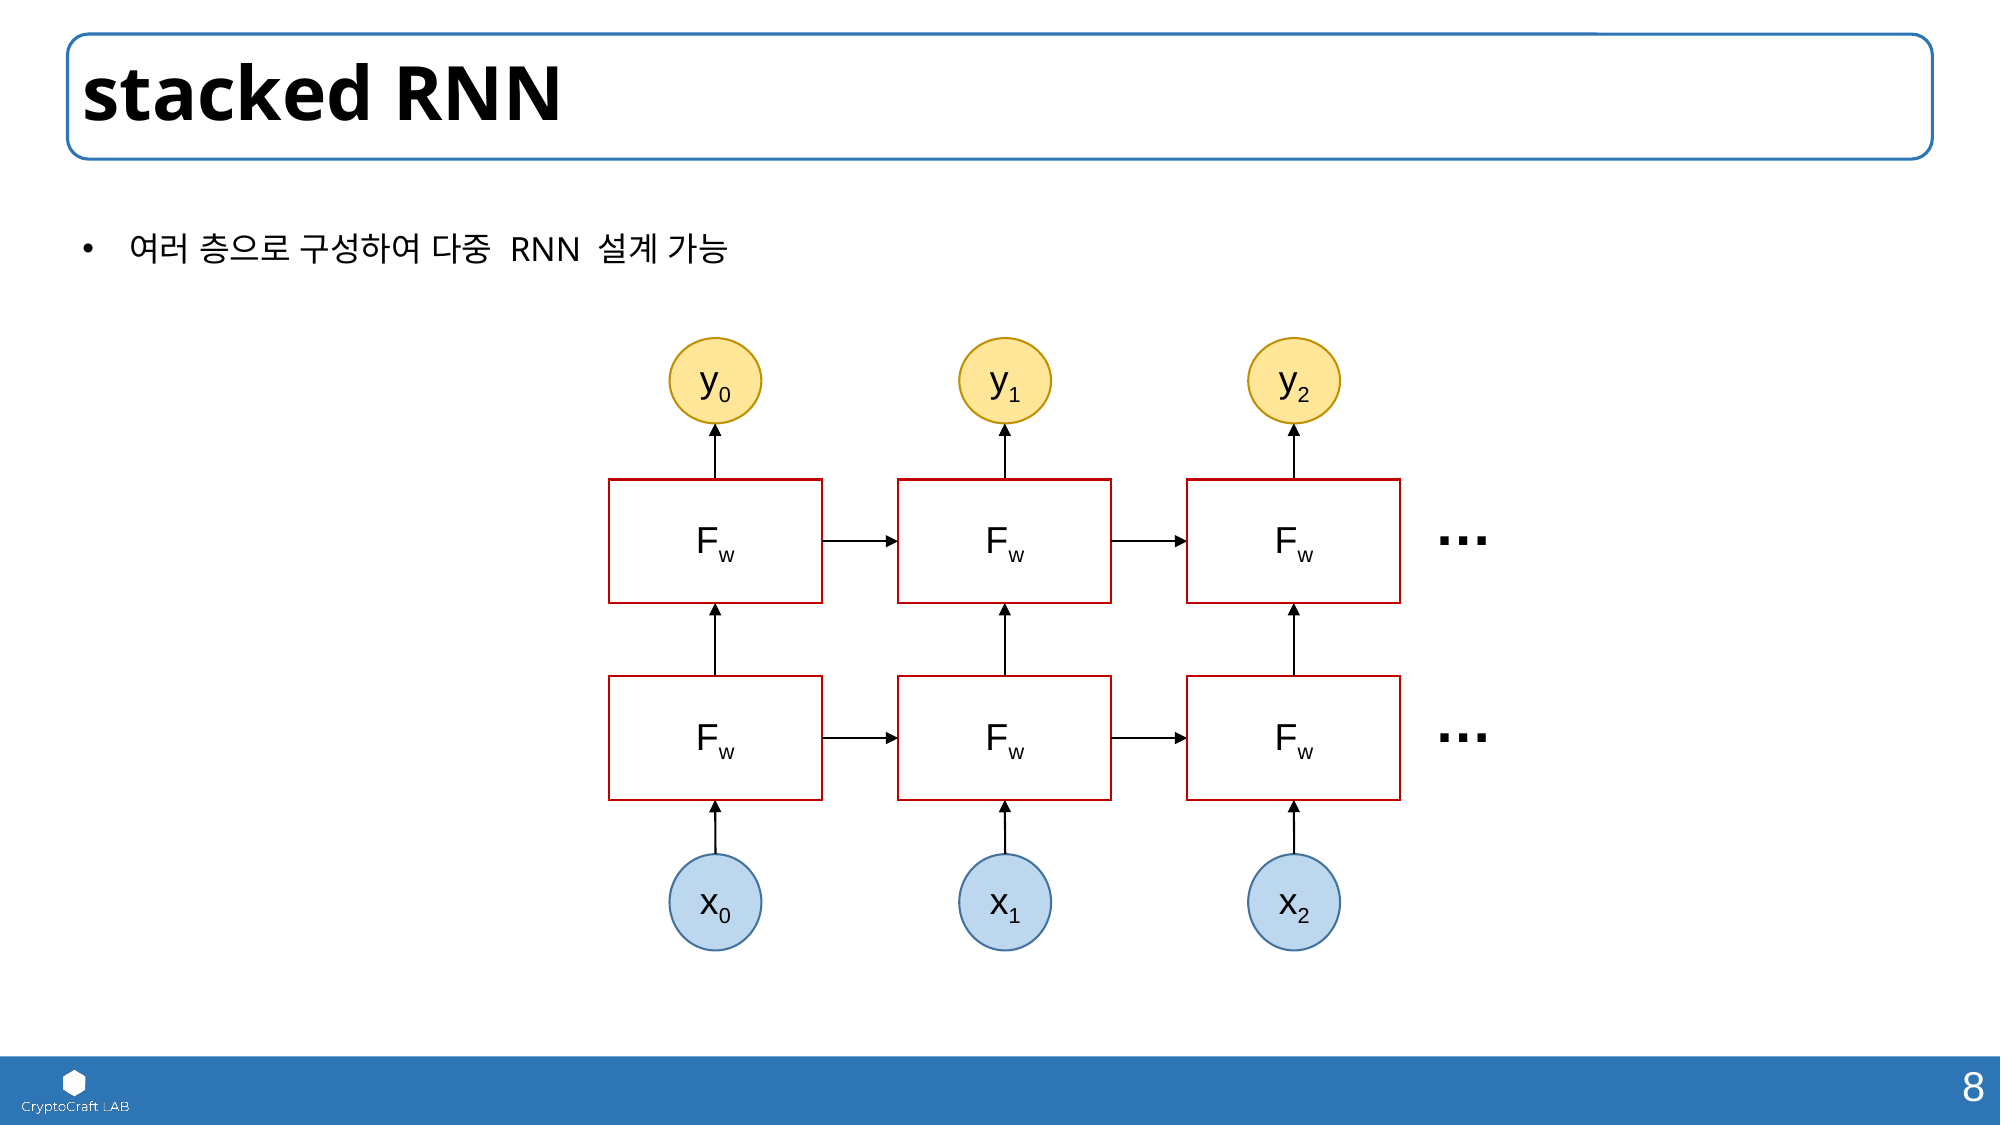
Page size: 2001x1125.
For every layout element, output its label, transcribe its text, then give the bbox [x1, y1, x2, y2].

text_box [608, 338, 1508, 951]
picture [13, 1061, 138, 1123]
text_box 여러 층으로 구성하여 다중 RNN 설계 가능 [67, 220, 904, 276]
title stacked RNN [67, 34, 1933, 160]
